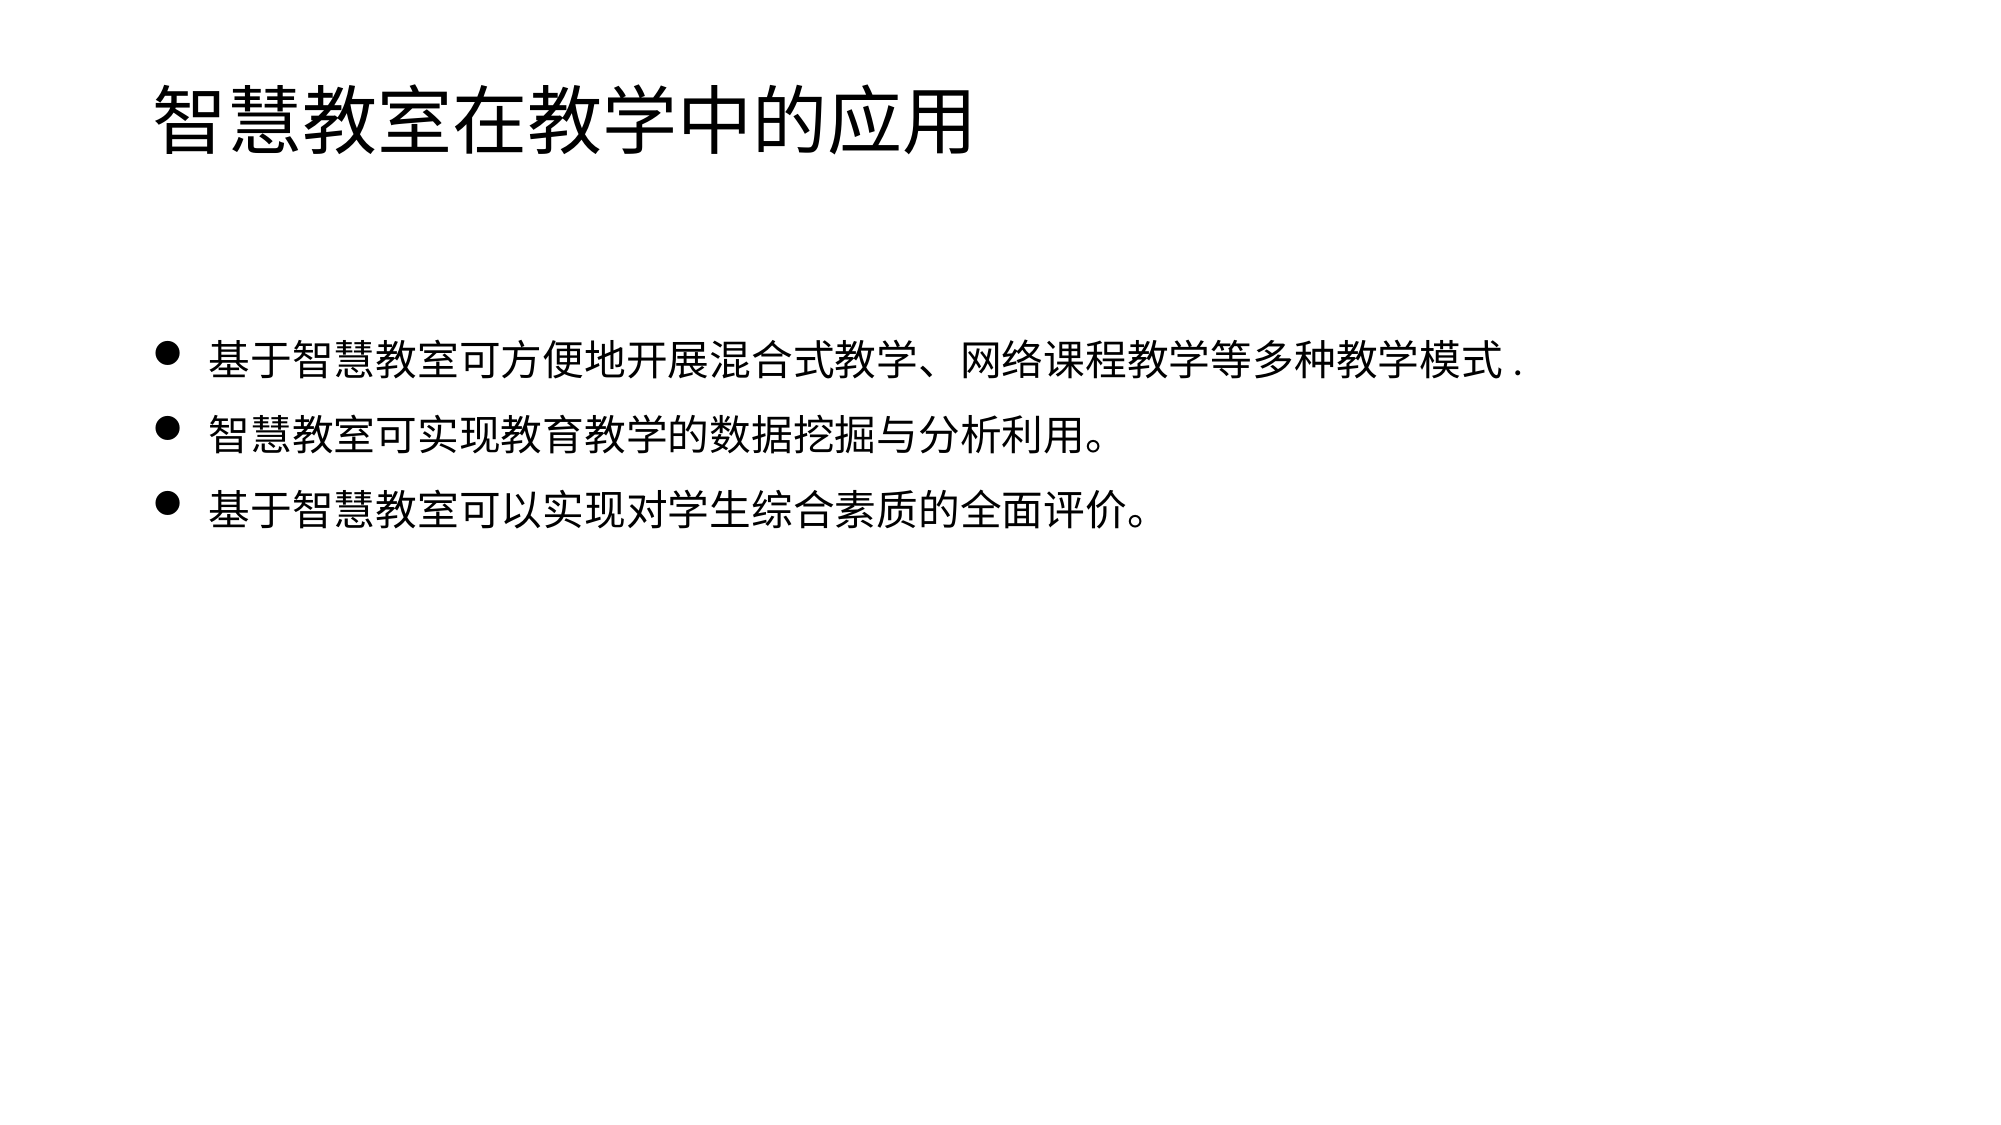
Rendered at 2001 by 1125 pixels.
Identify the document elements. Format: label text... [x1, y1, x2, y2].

text_box 基于智慧教室可方便地开展混合式教学、网络课程教学等多种教学模式. 智慧教室可实现教育教学的数据挖掘与分析利用。 基于智慧教室可以实现对学生综合素质的全面评价。 [137, 301, 1863, 542]
title 智慧教室在教学中的应用 [137, 59, 1863, 188]
